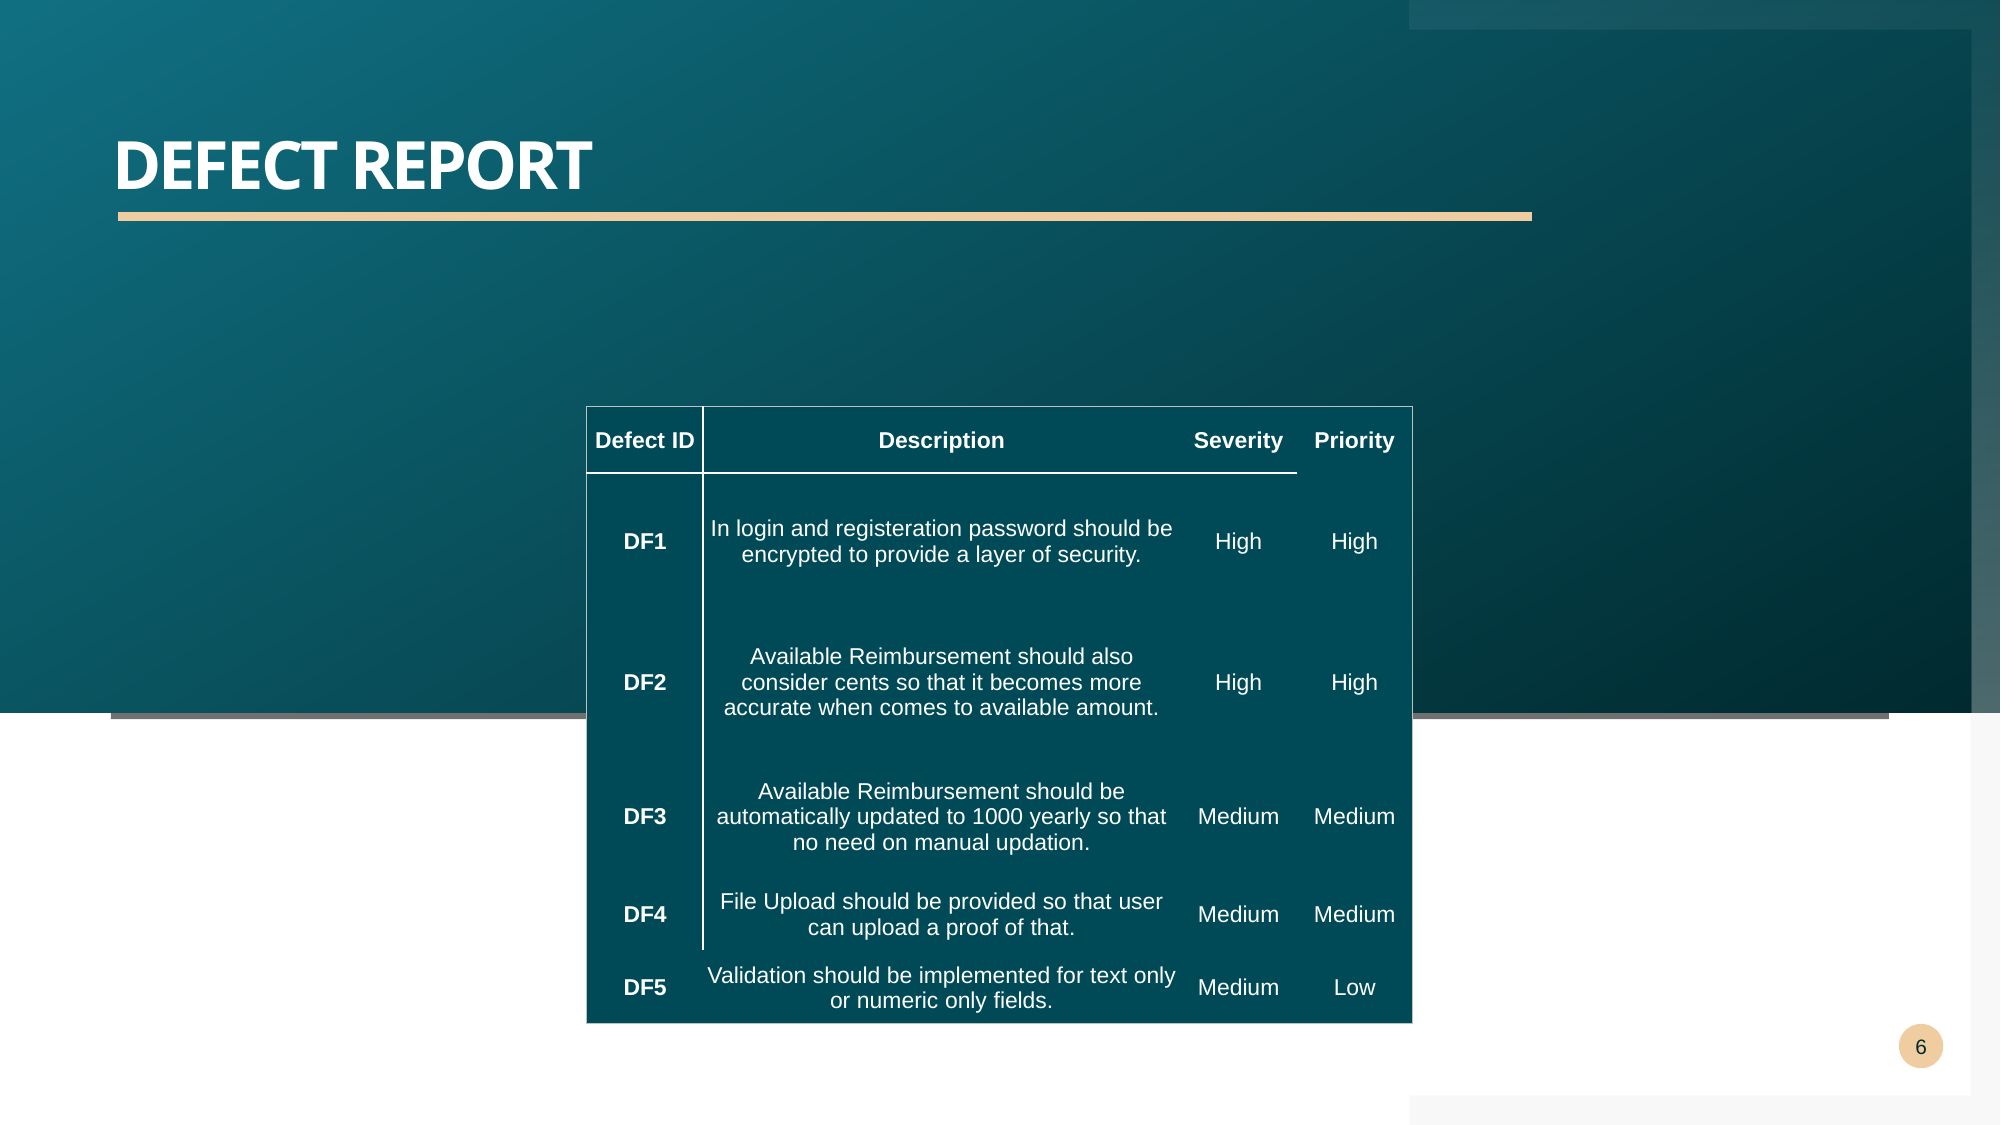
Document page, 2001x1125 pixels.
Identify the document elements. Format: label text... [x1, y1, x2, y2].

table_cell Medium [1181, 877, 1297, 950]
table_cell File Upload should be provided so that user can upload a proof of that. [704, 877, 1181, 950]
table_cell Validation should be implemented for text only or numeric only fields. [703, 950, 1181, 1023]
table_header Description [704, 407, 1181, 472]
table_cell Available Reimbursement should also consider cents so that it becomes more accurate when comes to available amount. [704, 608, 1181, 755]
table_header Severity [1181, 407, 1297, 472]
table_cell Medium [1181, 755, 1297, 877]
table_cell High [1297, 608, 1412, 755]
slide_number 6 [1898, 1023, 1944, 1069]
table_cell In login and registeration password should be encrypted to provide a layer of security. [704, 474, 1181, 608]
table_cell Medium [1297, 877, 1412, 950]
table_header Priority [1297, 407, 1412, 473]
title Defect report [112, 132, 1527, 194]
table_cell High [1181, 608, 1297, 755]
table_cell High [1297, 473, 1412, 608]
table_cell Medium [1181, 950, 1297, 1023]
table_header Defect ID [587, 407, 702, 472]
table_cell DF2 [587, 608, 702, 755]
table_cell Low [1297, 950, 1412, 1023]
table_cell DF5 [587, 950, 703, 1023]
table_cell Medium [1297, 755, 1412, 877]
table_cell DF3 [587, 755, 702, 877]
table_cell Available Reimbursement should be automatically updated to 1000 yearly so that no need on manual updation. [704, 755, 1181, 877]
table_cell DF4 [587, 877, 702, 950]
table_cell DF1 [587, 474, 702, 608]
table_cell High [1181, 474, 1297, 608]
